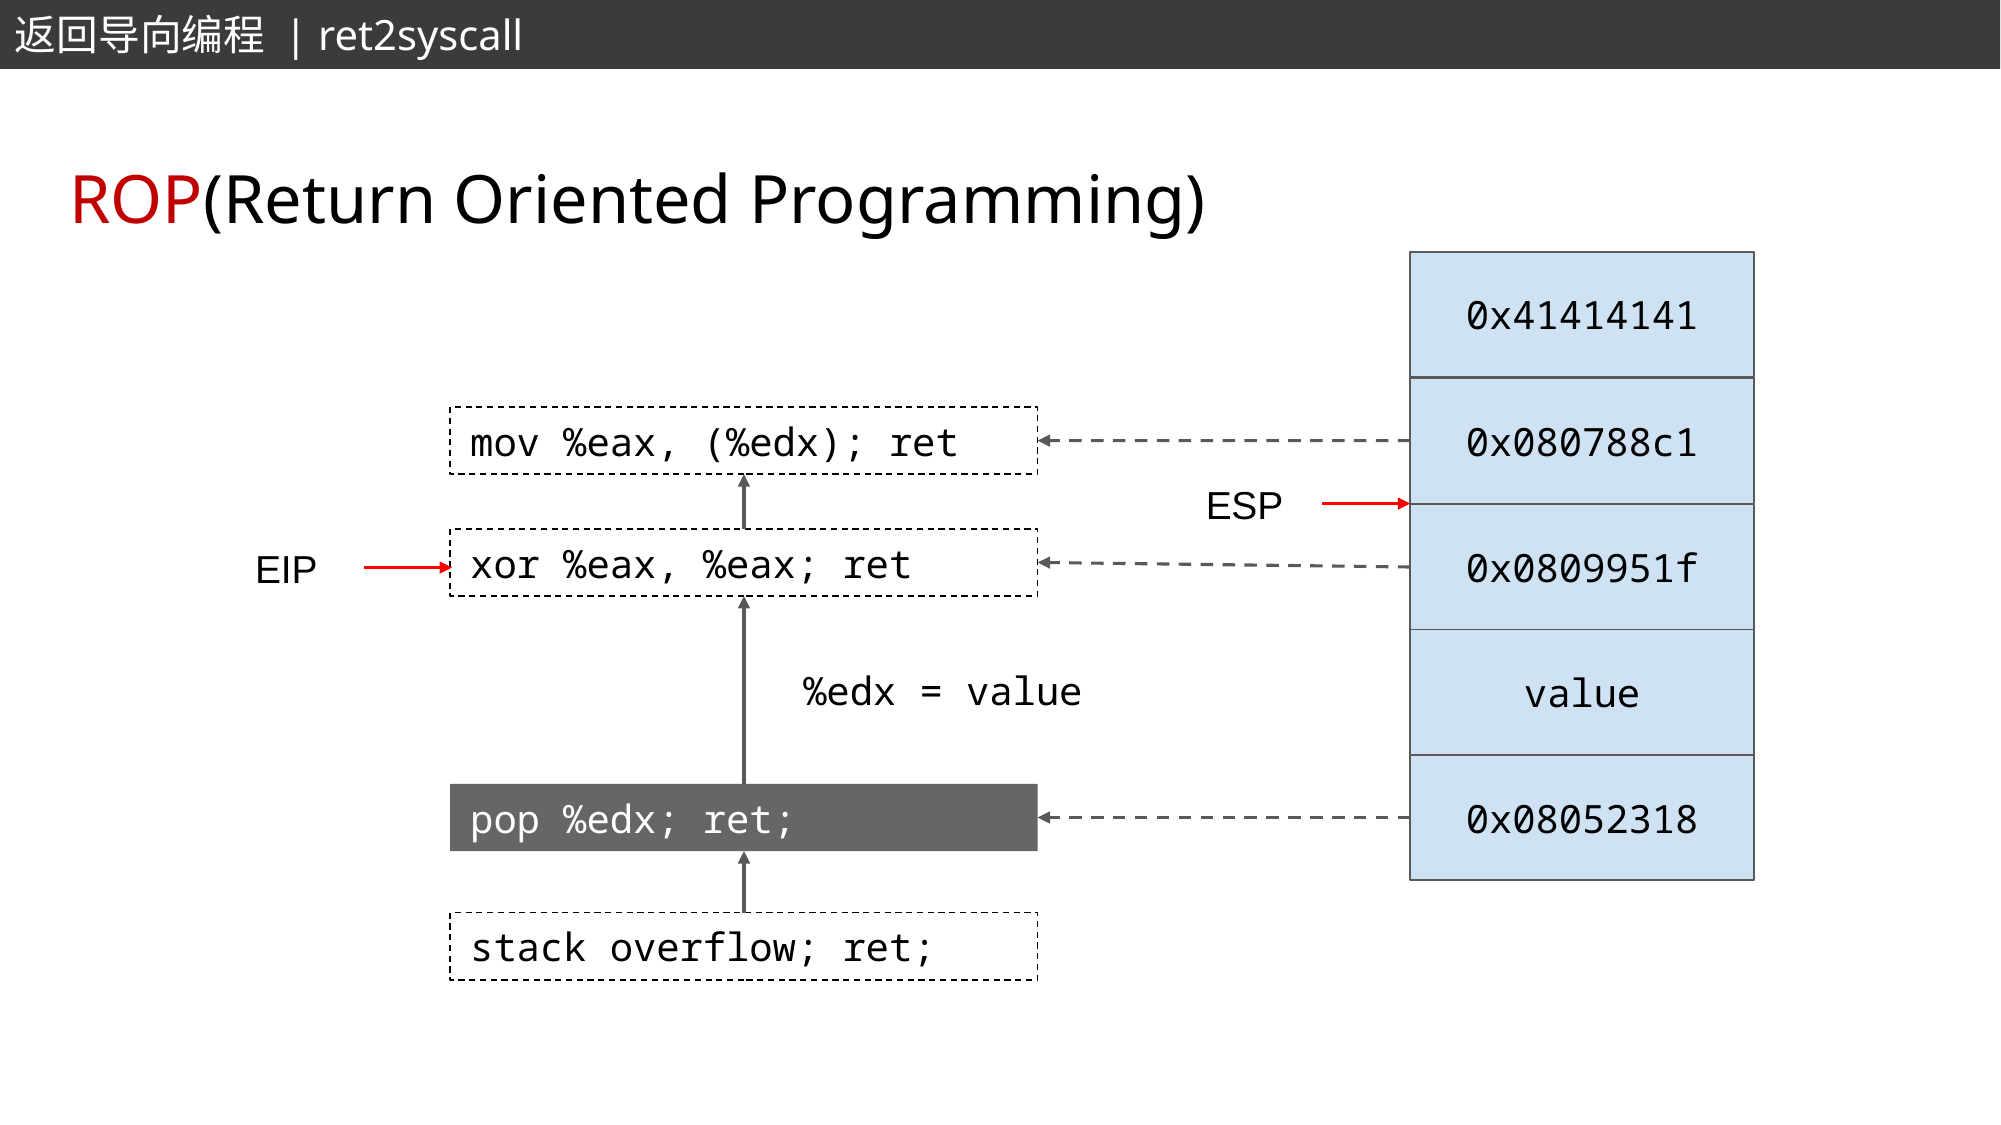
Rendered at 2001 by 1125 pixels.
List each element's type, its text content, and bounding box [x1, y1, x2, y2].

text_box pop %edx; ret; [450, 783, 1038, 852]
text_box stack overflow; ret; [450, 912, 1038, 980]
text_box 0x41414141 [1410, 251, 1754, 377]
text_box mov %eax, (%edx); ret [450, 407, 1038, 475]
text_box 0x0809951f [1410, 504, 1754, 630]
text_box %edx = value [783, 656, 1139, 724]
text_box 返回导向编程 | ret2syscall [0, 1, 925, 67]
text_box xor %eax, %eax; ret [450, 528, 1038, 596]
text_box ESP [1174, 469, 1315, 538]
text_box 0x08052318 [1410, 755, 1754, 881]
text_box value [1410, 630, 1754, 755]
text_box ROP(Return Oriented Programming) [49, 146, 1411, 272]
text_box 0x080788c1 [1410, 378, 1754, 504]
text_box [1037, 562, 1411, 568]
text_box EIP [216, 533, 356, 602]
